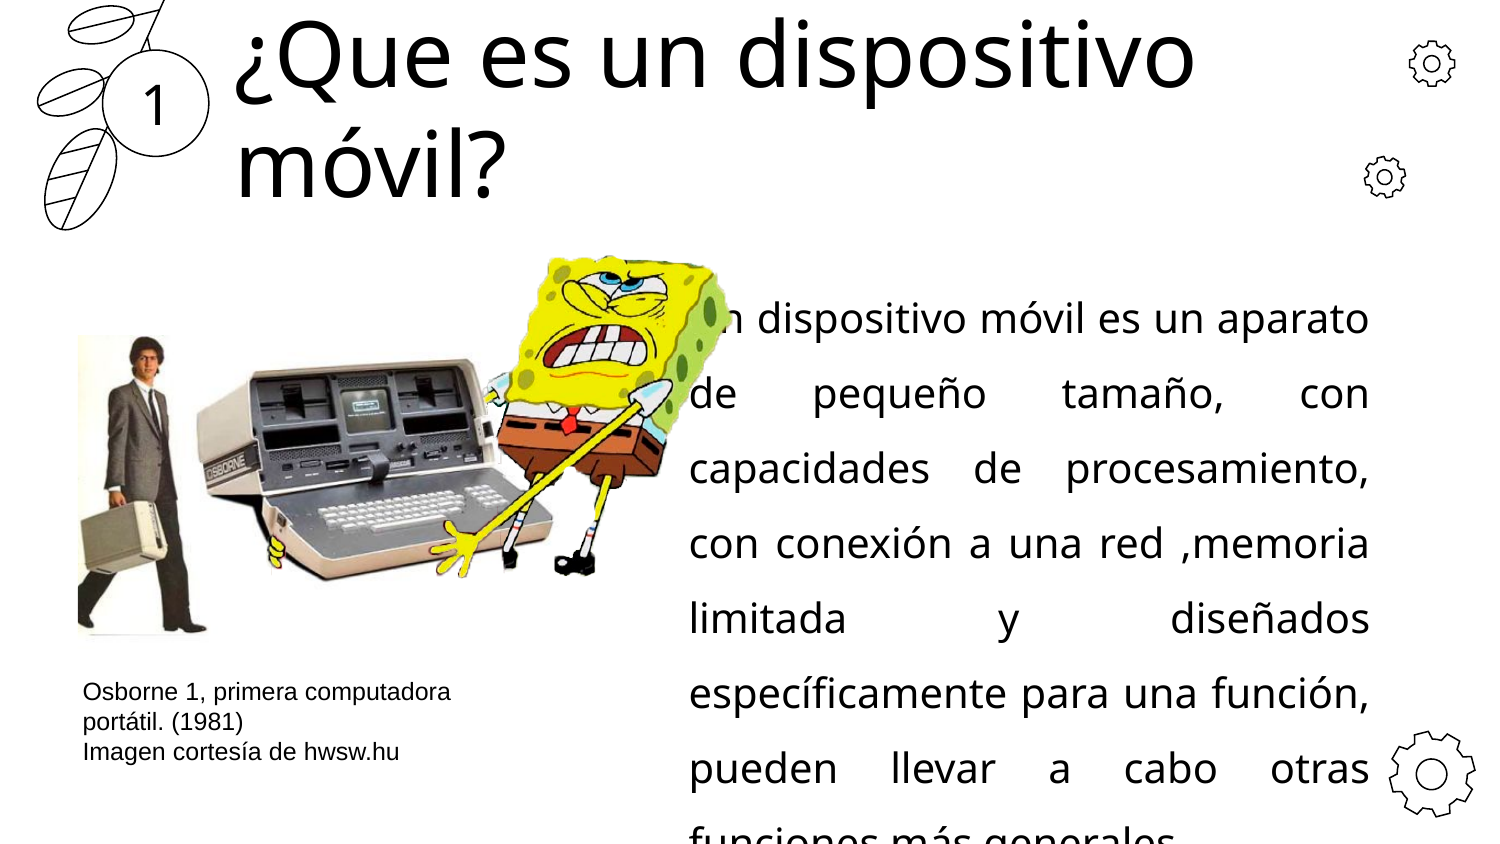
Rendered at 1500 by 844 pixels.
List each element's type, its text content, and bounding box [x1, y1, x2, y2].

title 1 [114, 69, 199, 138]
text_box [115, 50, 197, 69]
text_box [102, 70, 114, 137]
text_box [199, 72, 209, 134]
title ¿Que es un dispositivo móvil? [234, 16, 1277, 196]
picture [77, 236, 745, 649]
text_box [115, 138, 196, 157]
text_box [1364, 156, 1406, 198]
text_box Osborne 1, primera computadora portátil. (1981) Imagen cortesía de hwsw.hu [67, 668, 481, 773]
text_box Un dispositivo móvil es un aparato de pequeño tamaño, con capacidades de procesamiento, con conexión a una red ,memoria limitada y diseñados específicamente para una función, pueden llevar a cabo otras funciones más generales. [673, 259, 1385, 844]
